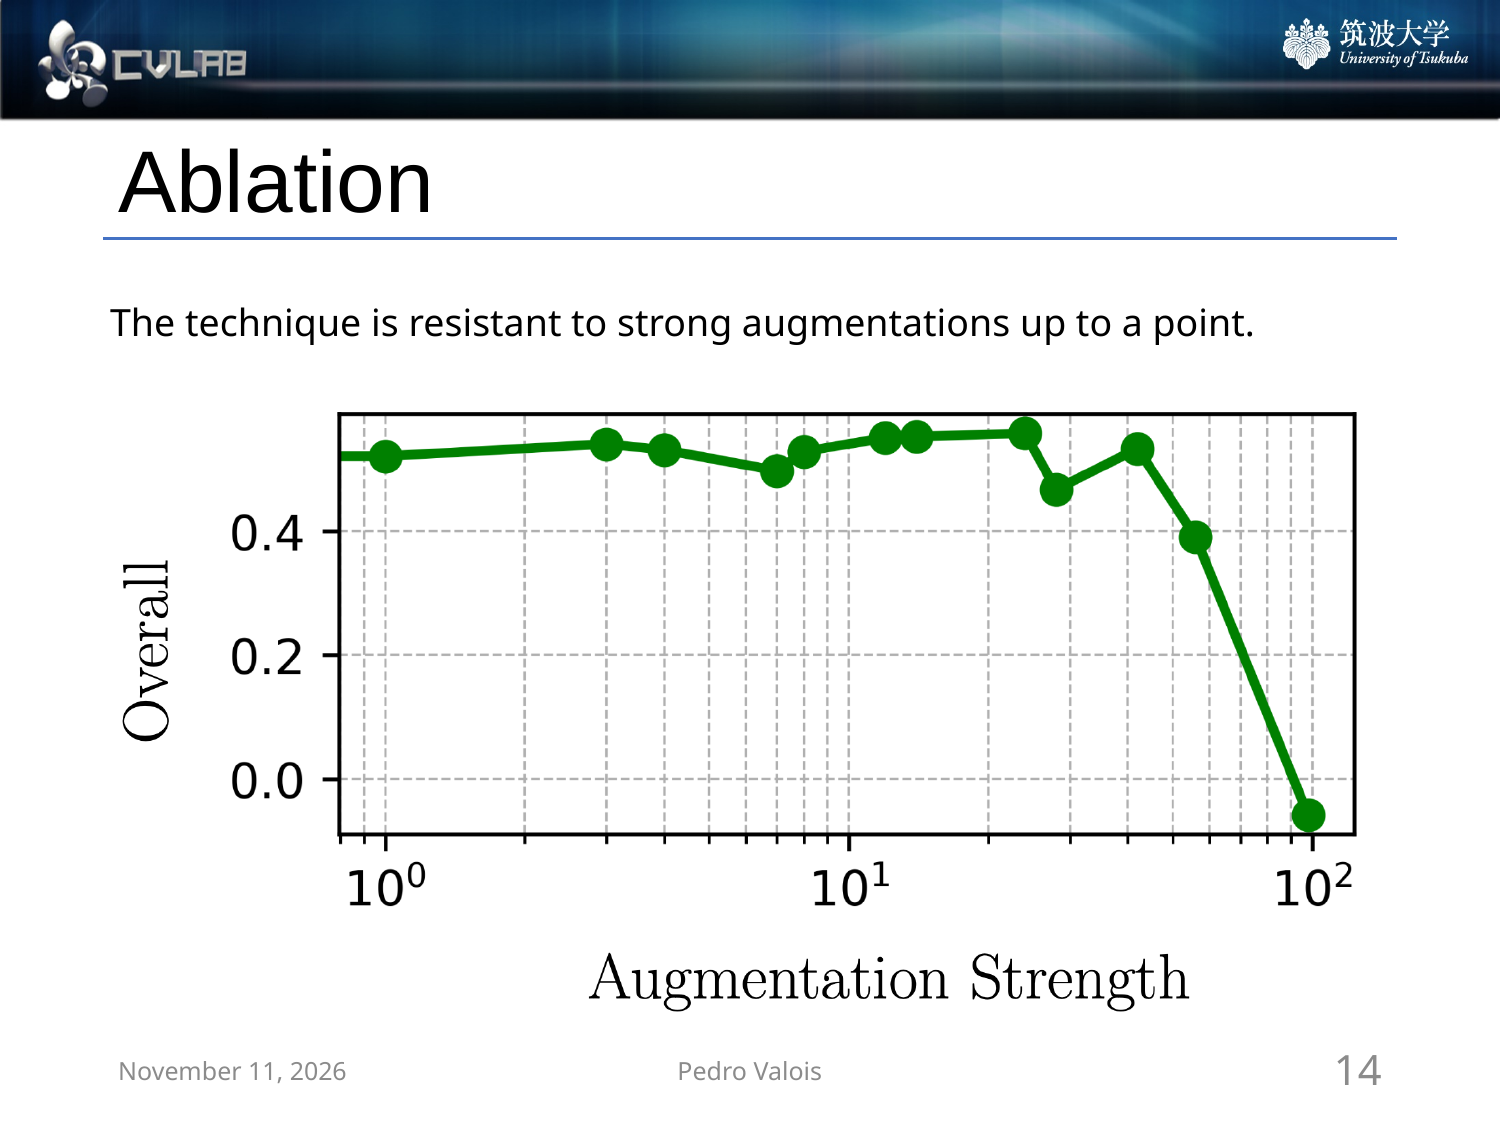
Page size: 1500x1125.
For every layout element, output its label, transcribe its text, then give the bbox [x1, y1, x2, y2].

footer Pedro Valois [496, 1042, 1004, 1103]
title Ablation [103, 131, 1400, 238]
slide_number 14 [1059, 1042, 1397, 1103]
picture [0, 0, 1500, 152]
text_box The technique is resistant to strong augmentations up to a point. [95, 291, 1271, 351]
picture [103, 351, 1379, 1021]
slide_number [103, 1042, 441, 1103]
